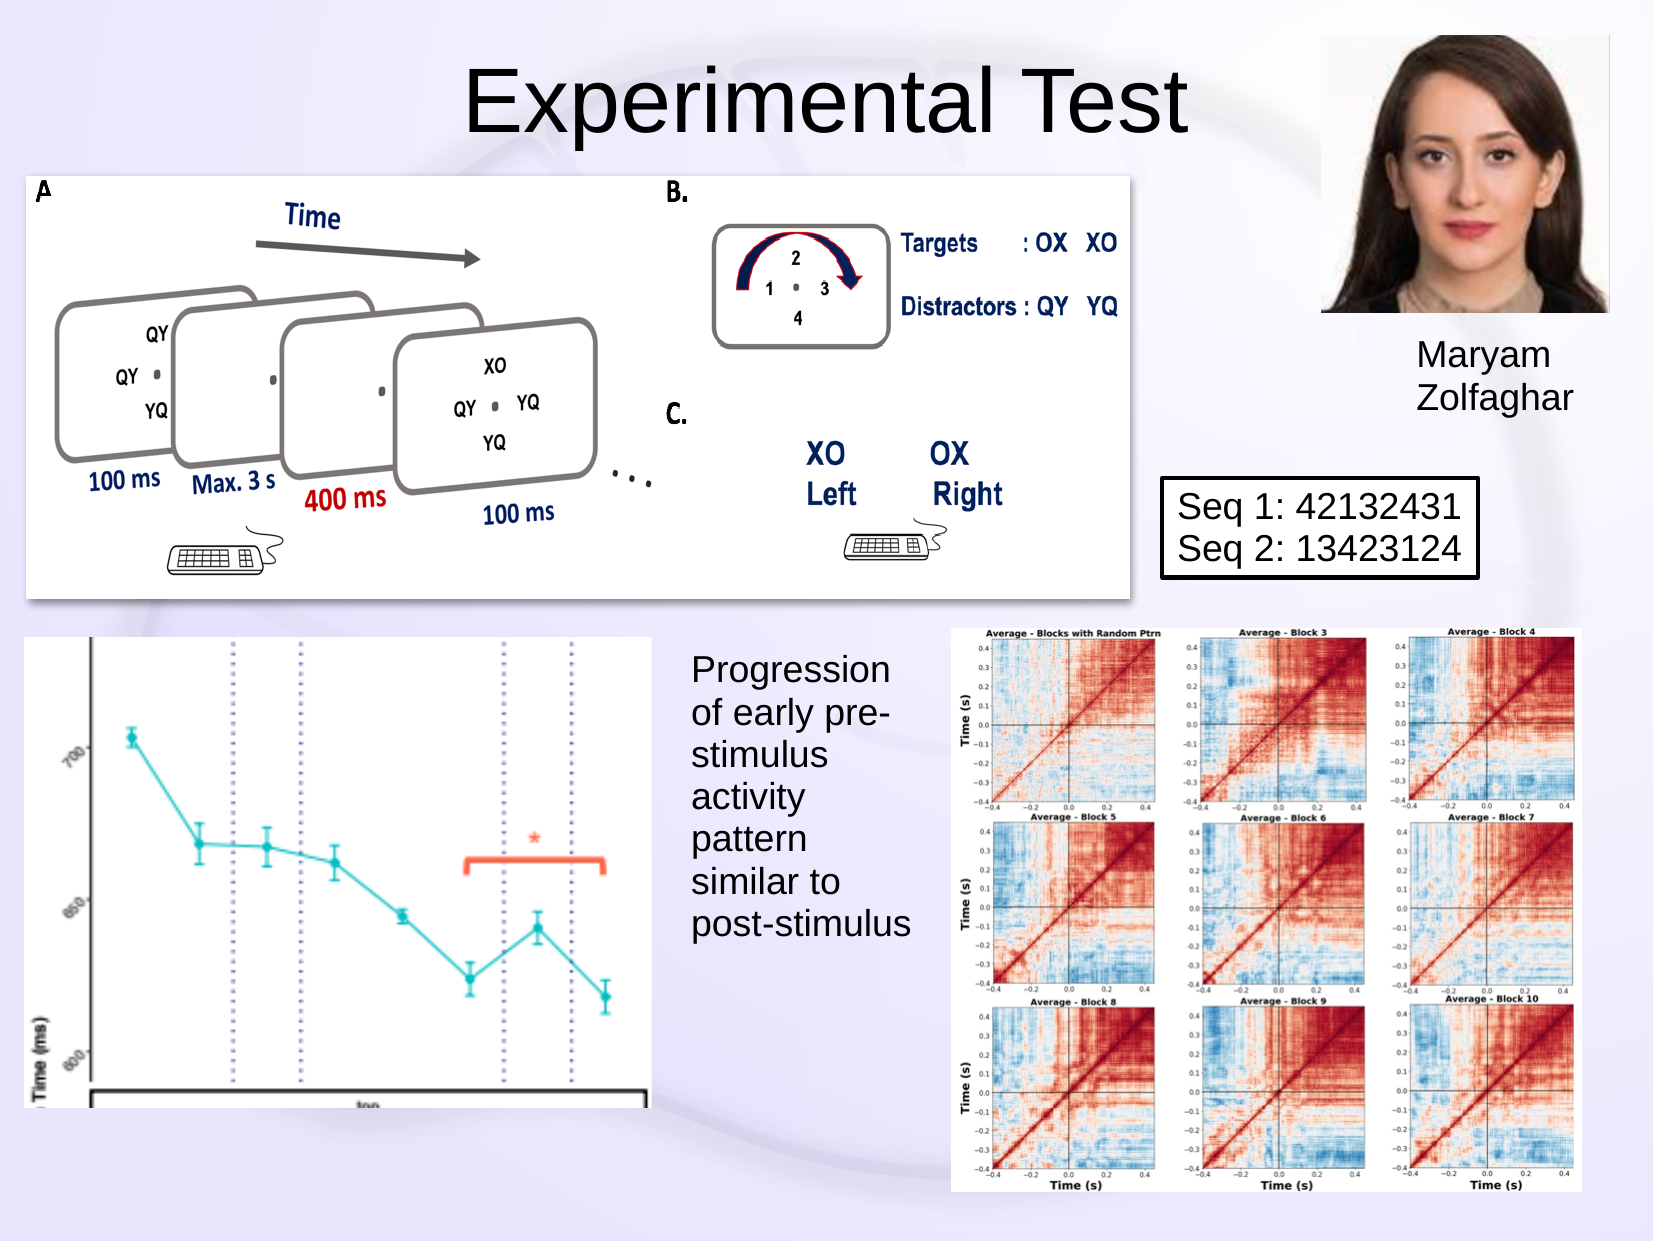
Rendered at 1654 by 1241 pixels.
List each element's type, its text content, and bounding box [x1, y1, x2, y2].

text_box Progression of early pre-stimulus activity pattern similar to post-stimulus [676, 641, 939, 953]
title Experimental Test [82, 49, 1316, 155]
picture [0, 0, 1654, 1241]
text_box Maryam Zolfaghar [1401, 326, 1627, 426]
text_box Seq 1: 42132431 Seq 2: 13423124 [1160, 476, 1480, 580]
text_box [26, 176, 1131, 600]
